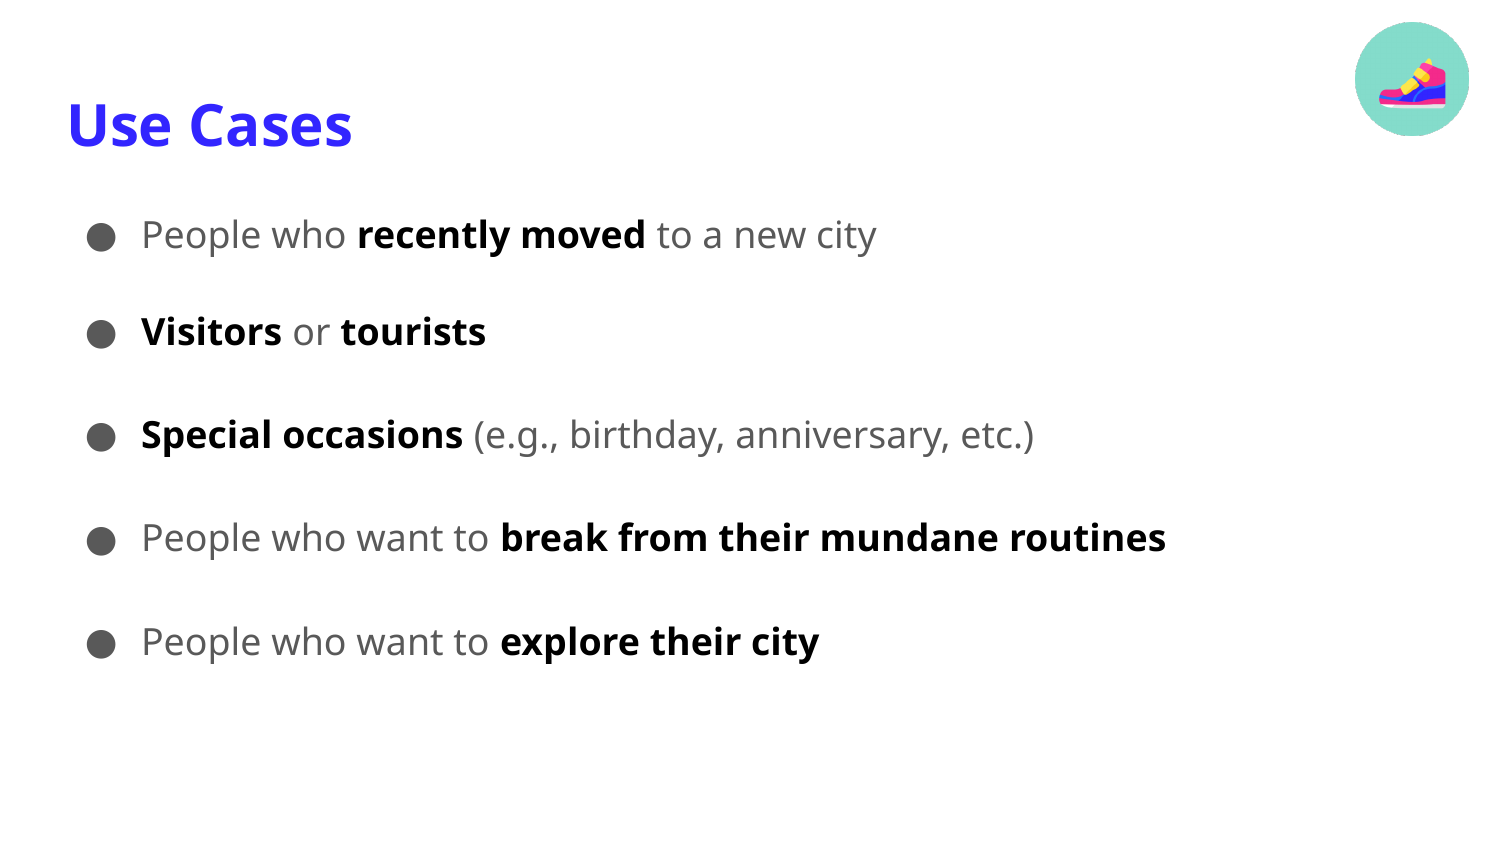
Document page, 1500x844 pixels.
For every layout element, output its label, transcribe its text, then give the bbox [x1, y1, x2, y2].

title Use Cases [51, 72, 1449, 167]
list People who recently moved to a new city Visitors or tourists Special occasions (e.g., birthday, anniversary, etc.) People who want to break from their mundane routines People who want to explore their city [51, 189, 1449, 750]
picture [1354, 21, 1469, 136]
